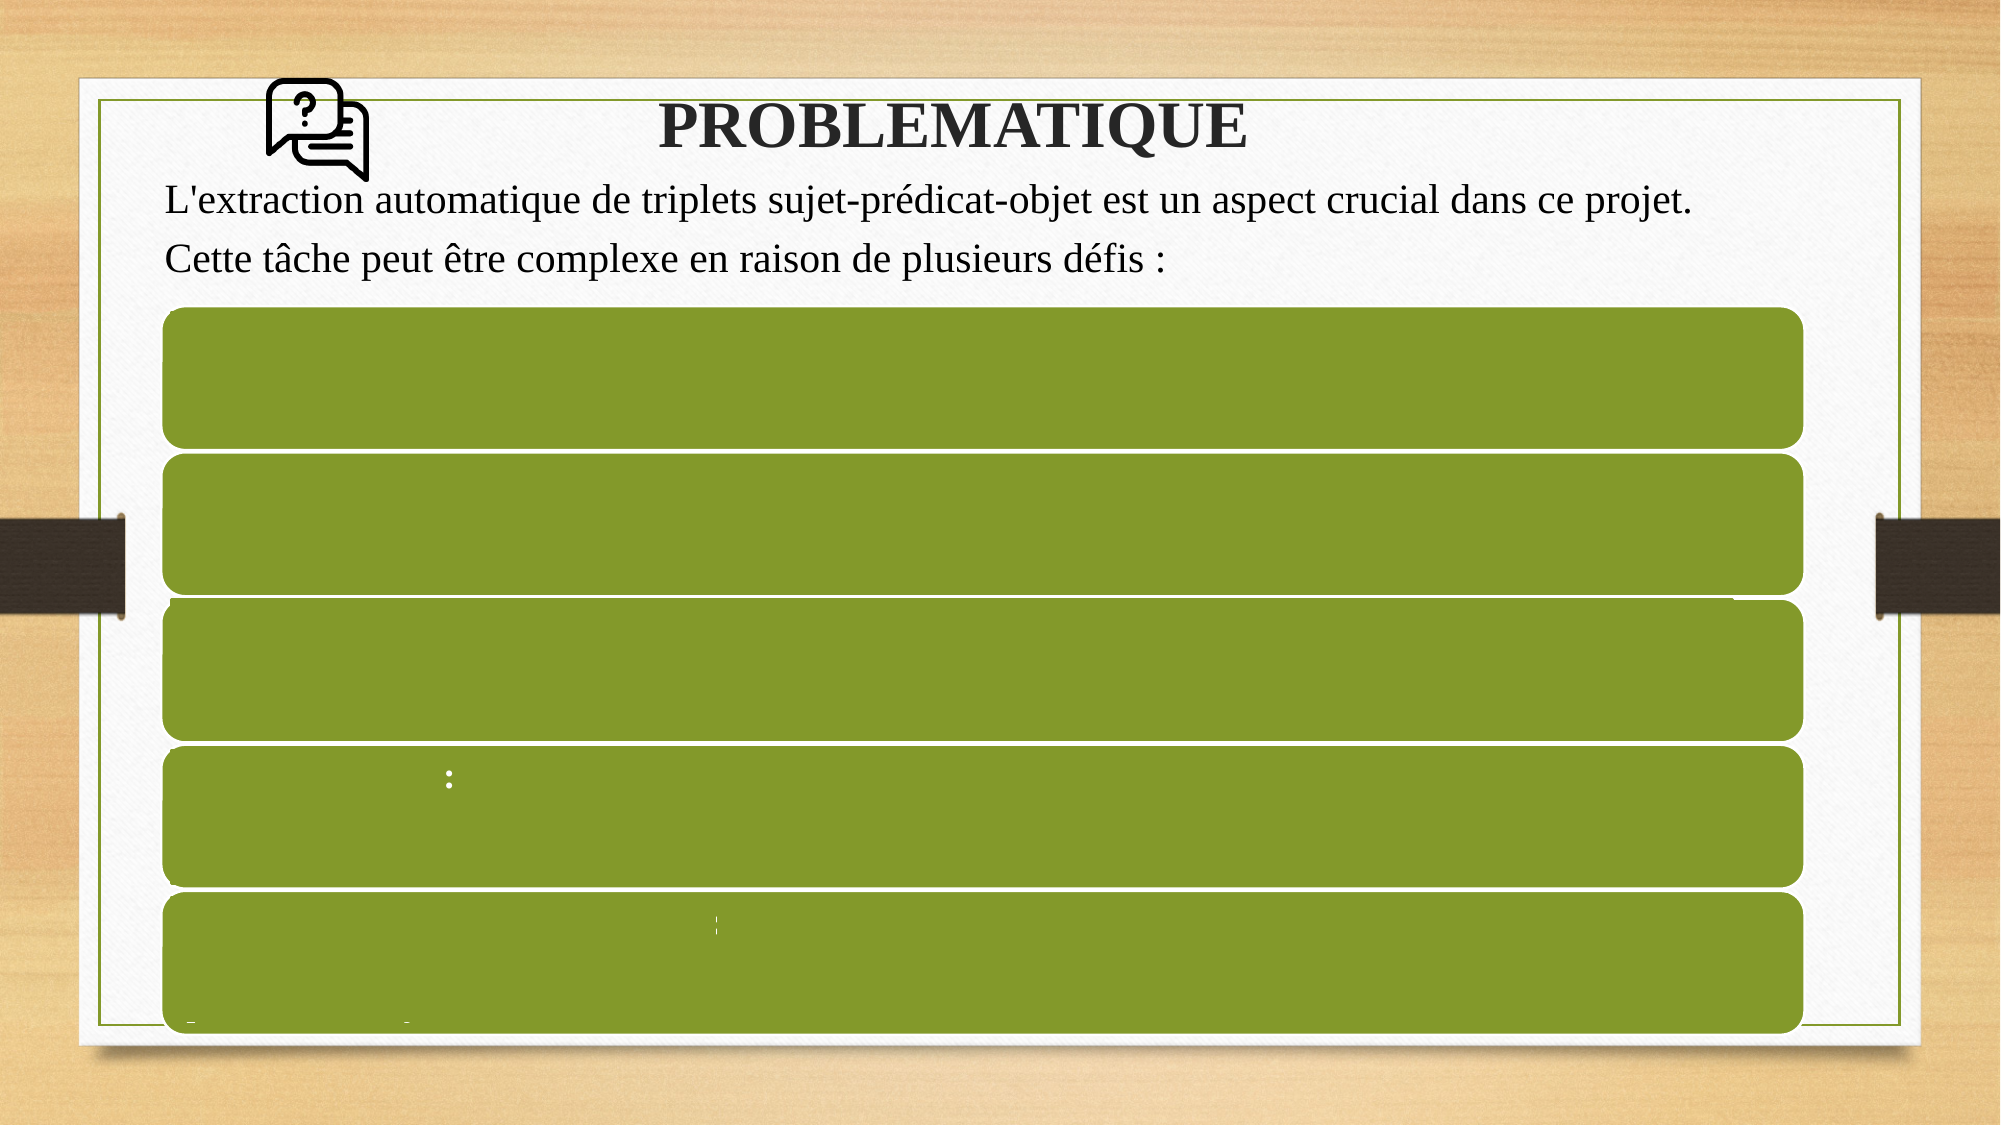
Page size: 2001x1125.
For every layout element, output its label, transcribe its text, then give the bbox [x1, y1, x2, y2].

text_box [160, 305, 1805, 1036]
title PROBLEMATIQUE [112, 73, 1708, 169]
picture [0, 0, 2001, 1125]
list L'extraction automatique de triplets sujet-prédicat-objet est un aspect crucial dans ce projet. Cette tâche peut être complexe en raison de plusieurs défis : [149, 164, 1842, 1049]
